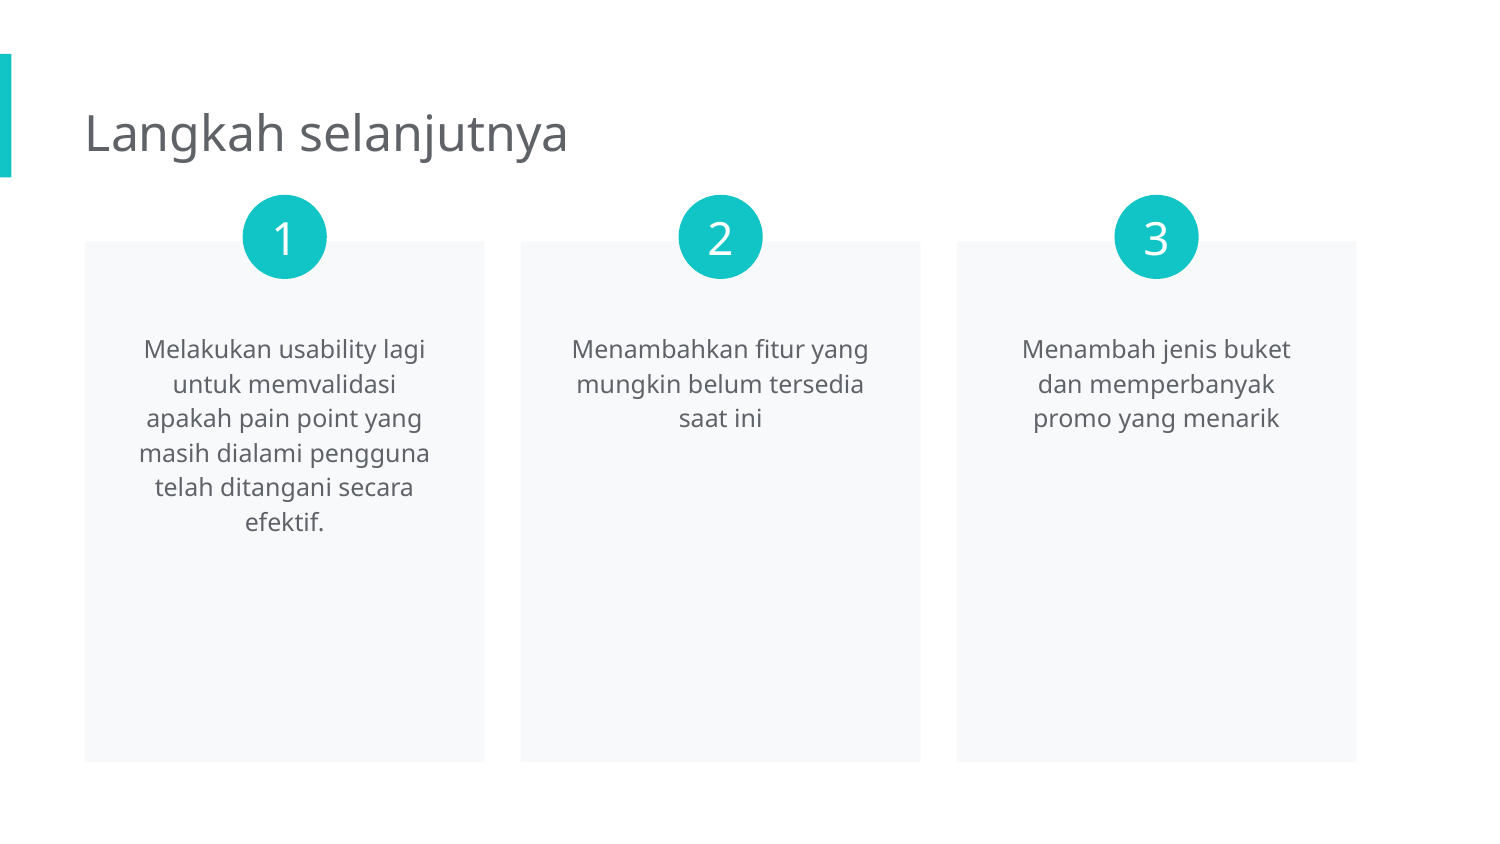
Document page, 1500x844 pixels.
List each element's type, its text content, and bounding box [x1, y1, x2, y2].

text_box [956, 241, 1357, 763]
text_box Langkah selanjutnya [84, 85, 894, 176]
text_box [520, 241, 921, 763]
text_box 3 [1114, 194, 1199, 279]
text_box Menambah jenis buket dan memperbanyak promo yang menarik [988, 314, 1325, 448]
text_box 2 [678, 194, 763, 279]
text_box Menambahkan fitur yang mungkin belum tersedia saat ini [552, 314, 889, 448]
text_box Melakukan usability lagi untuk memvalidasi apakah pain point yang masih dialami pengguna telah ditangani secara efektif. [116, 314, 453, 552]
text_box [84, 241, 485, 763]
text_box 1 [242, 194, 327, 279]
